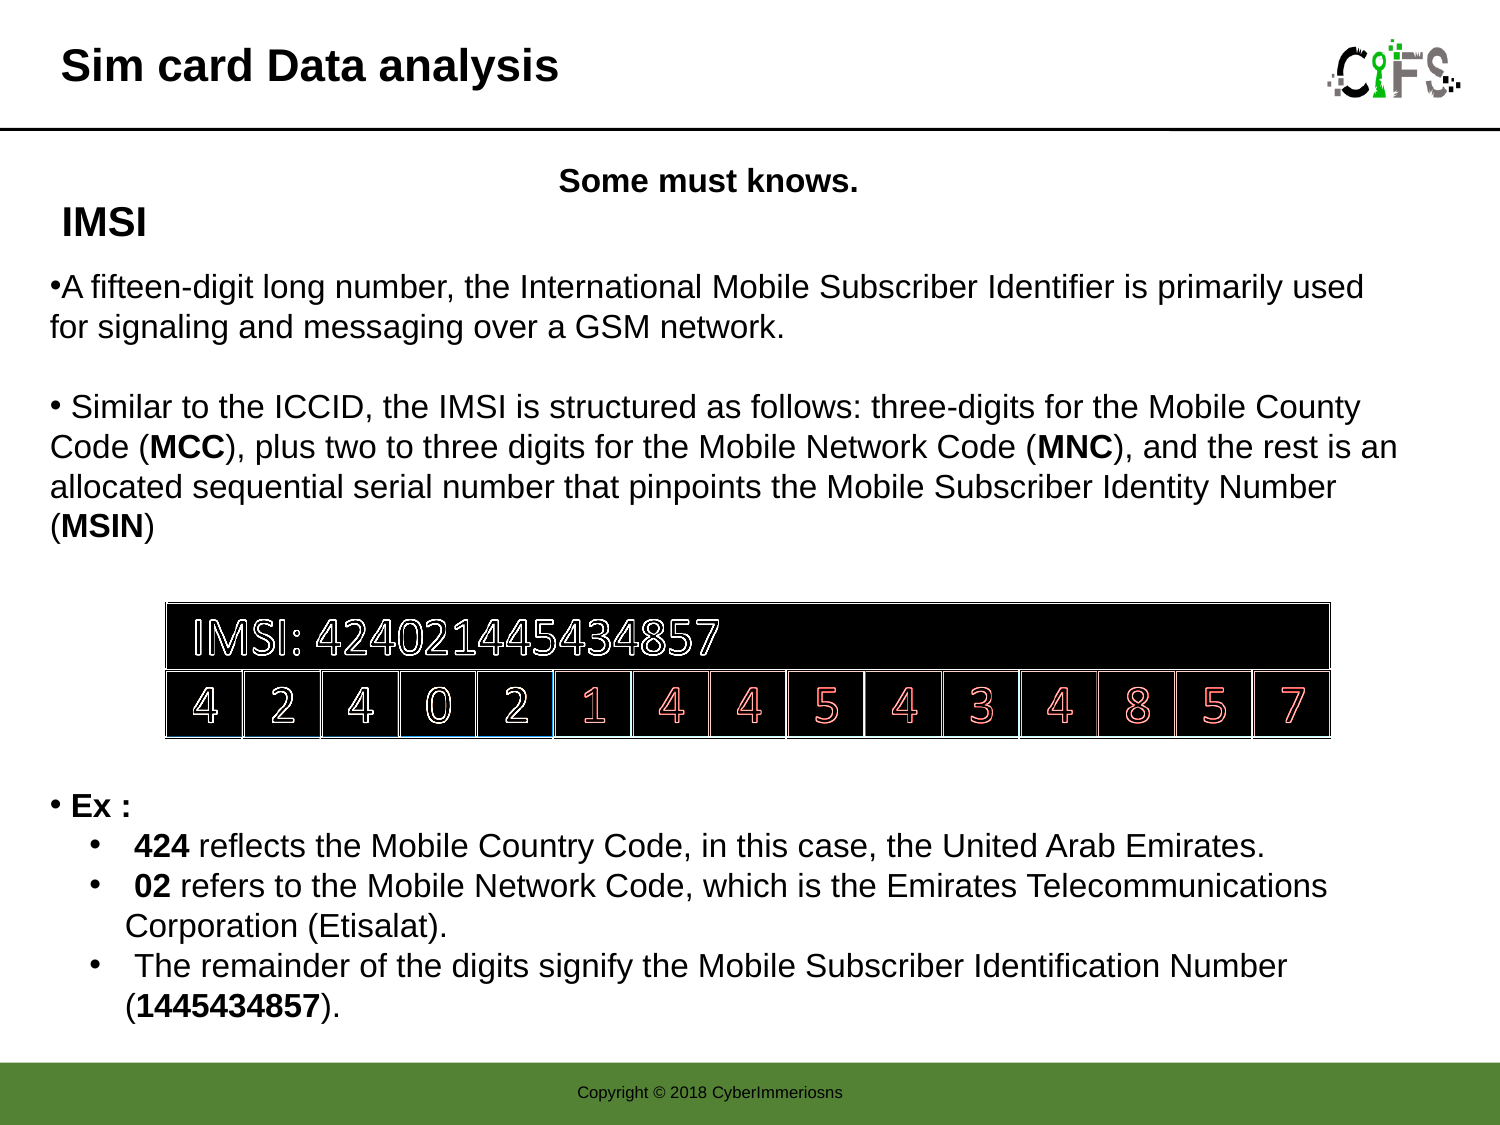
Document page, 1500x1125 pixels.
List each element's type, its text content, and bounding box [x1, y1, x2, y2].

text_box IMSI [46, 187, 329, 253]
text_box Some must knows. [35, 152, 1383, 207]
text_box A fifteen-digit long number, the International Mobile Subscriber Identifier is primarily used for signaling and messaging over a GSM network. Similar to the ICCID, the IMSI is structured as follows: three-digits for the Mobile County Code (MCC), plus two to three digits for the Mobile Network Code (MNC), and the rest is an allocated sequential serial number that pinpoints the Mobile Subscriber Identity Number (MSIN) Ex : 424 reflects the Mobile Country Code, in this case, the United Arab Emirates. 02 refers to the Mobile Network Code, which is the Emirates Telecommunications Corporation (Etisalat). The remainder of the digits signify the Mobile Subscriber Identification Number (1445434857). [35, 257, 1430, 1031]
picture [1383, 37, 1462, 100]
picture [152, 585, 1348, 756]
title Sim card Data analysis [60, 24, 1383, 102]
